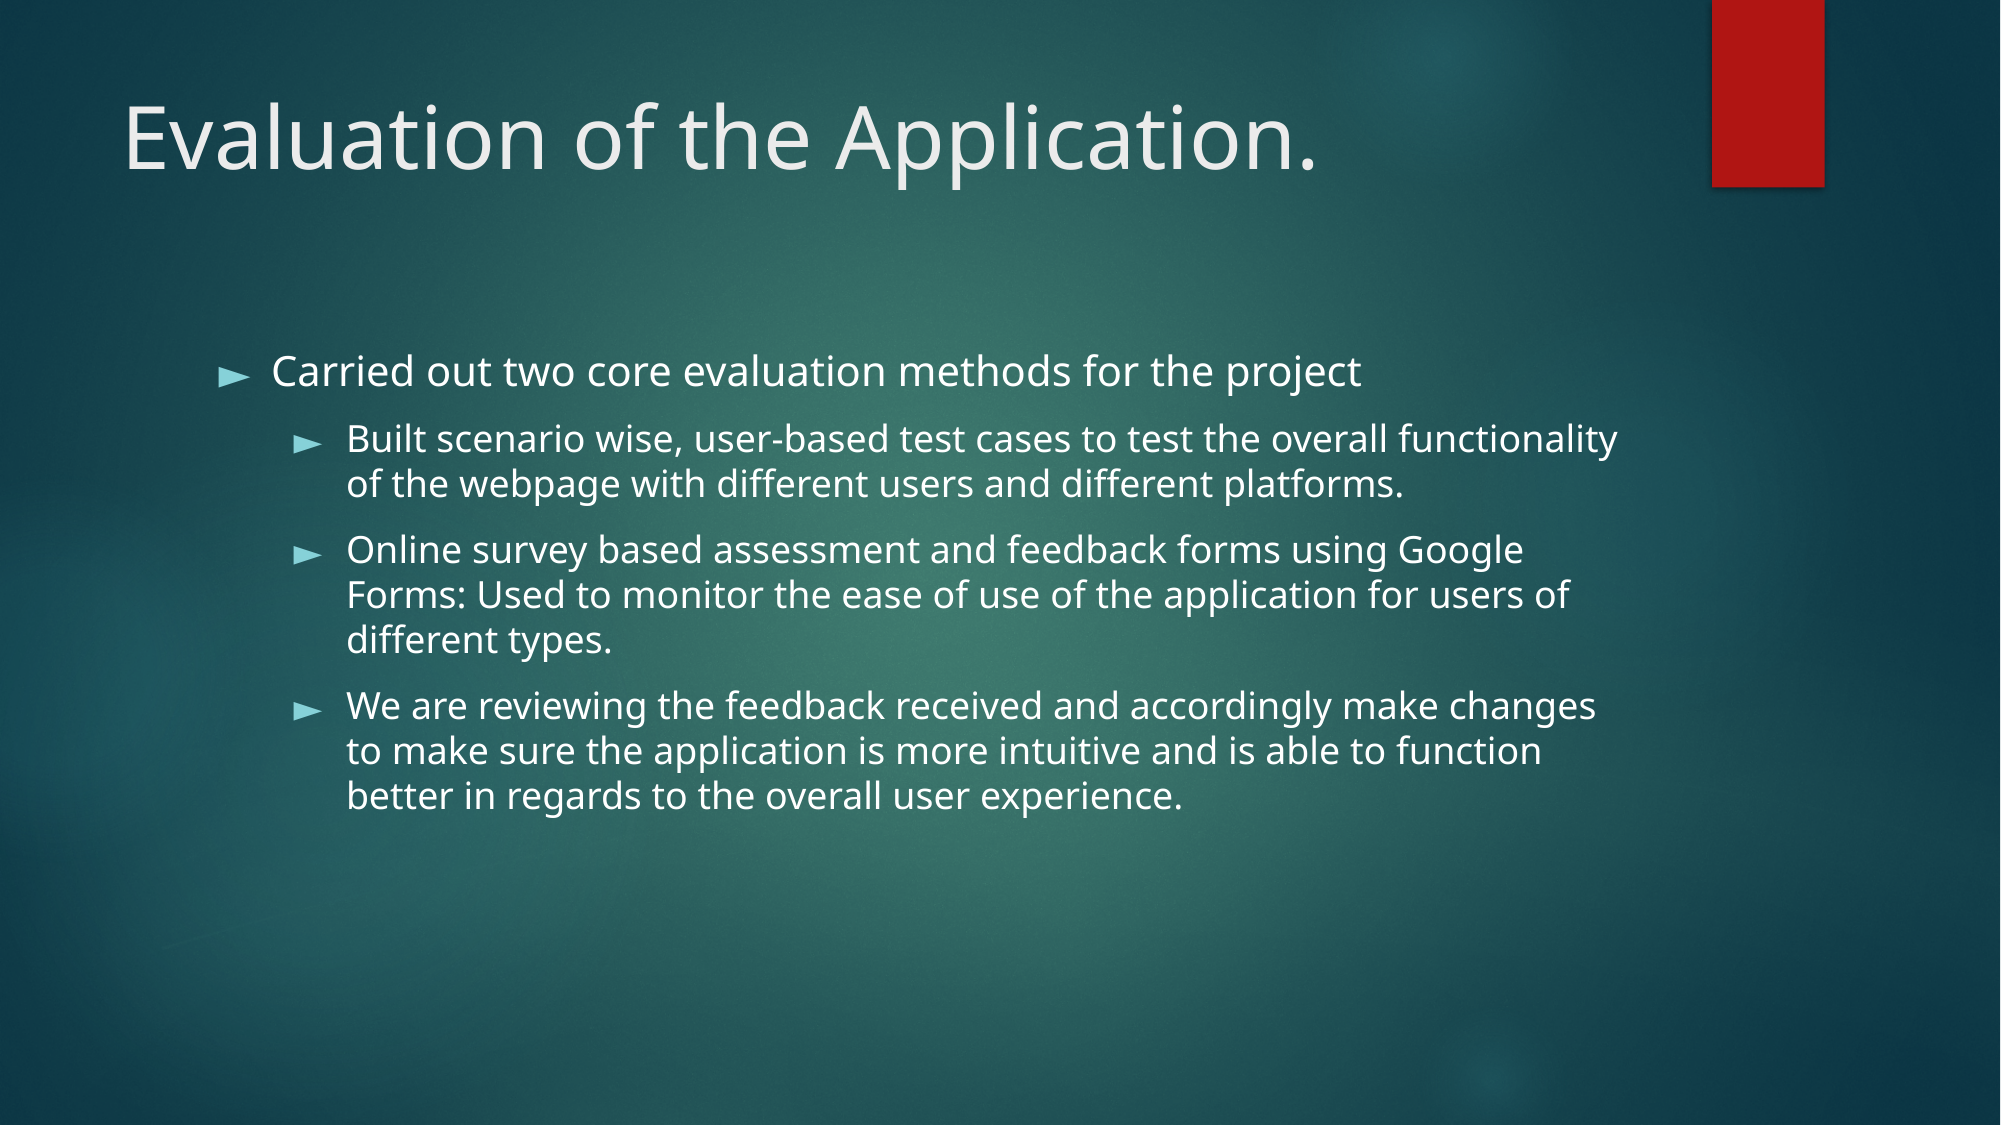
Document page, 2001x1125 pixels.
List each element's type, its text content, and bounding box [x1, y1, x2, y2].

list Carried out two core evaluation methods for the project Built scenario wise, user-based test cases to test the overall functionality of the webpage with different users and different platforms. Online survey based assessment and feedback forms using Google Forms: Used to monitor the ease of use of the application for users of different types. We are reviewing the feedback received and accordingly make changes to make sure the application is more intuitive and is able to function better in regards to the overall user experience. [181, 336, 1649, 1025]
title Evaluation of the Application. [106, 74, 1649, 304]
picture [0, 0, 2001, 1125]
